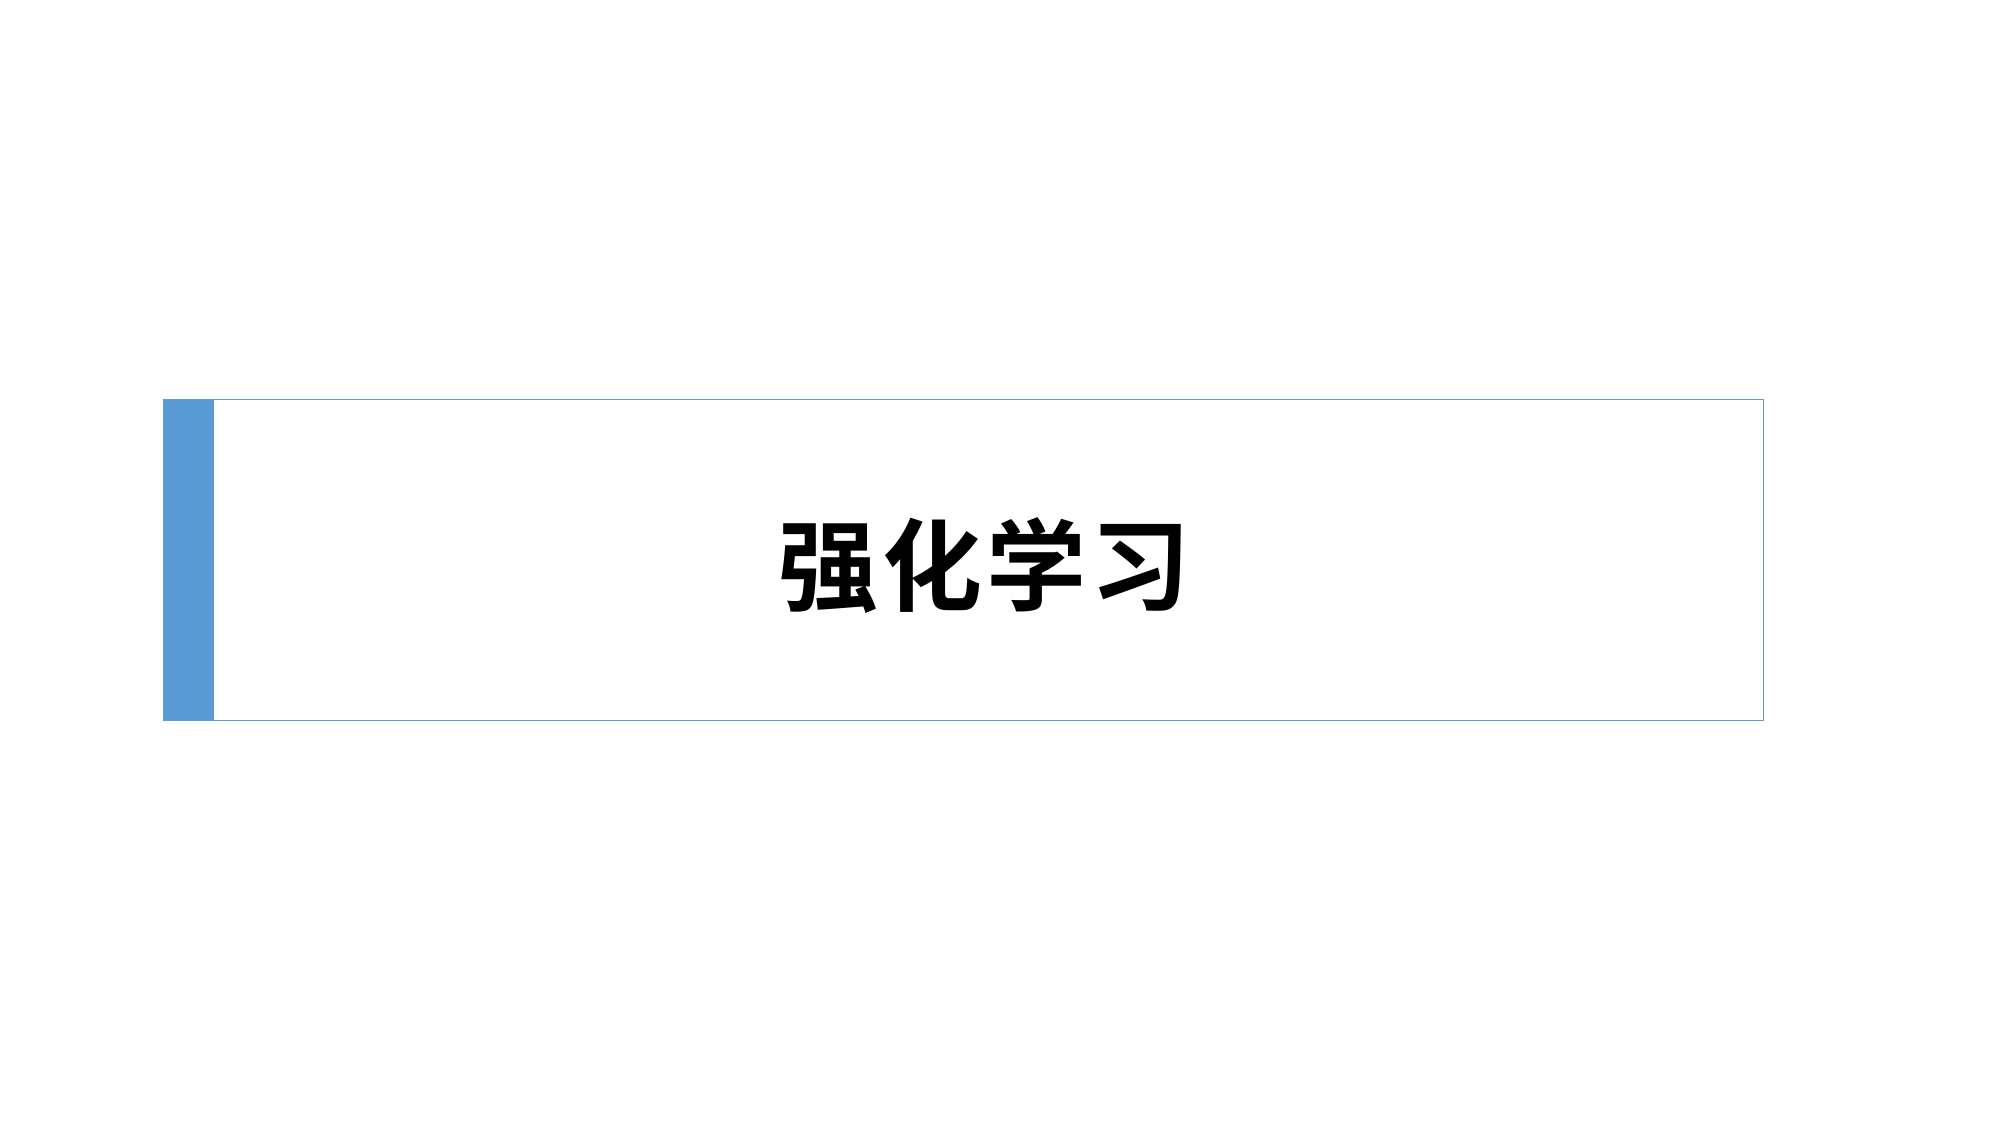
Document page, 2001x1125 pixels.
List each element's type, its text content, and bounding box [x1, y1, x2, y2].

title 强化学习 [232, 439, 1733, 688]
